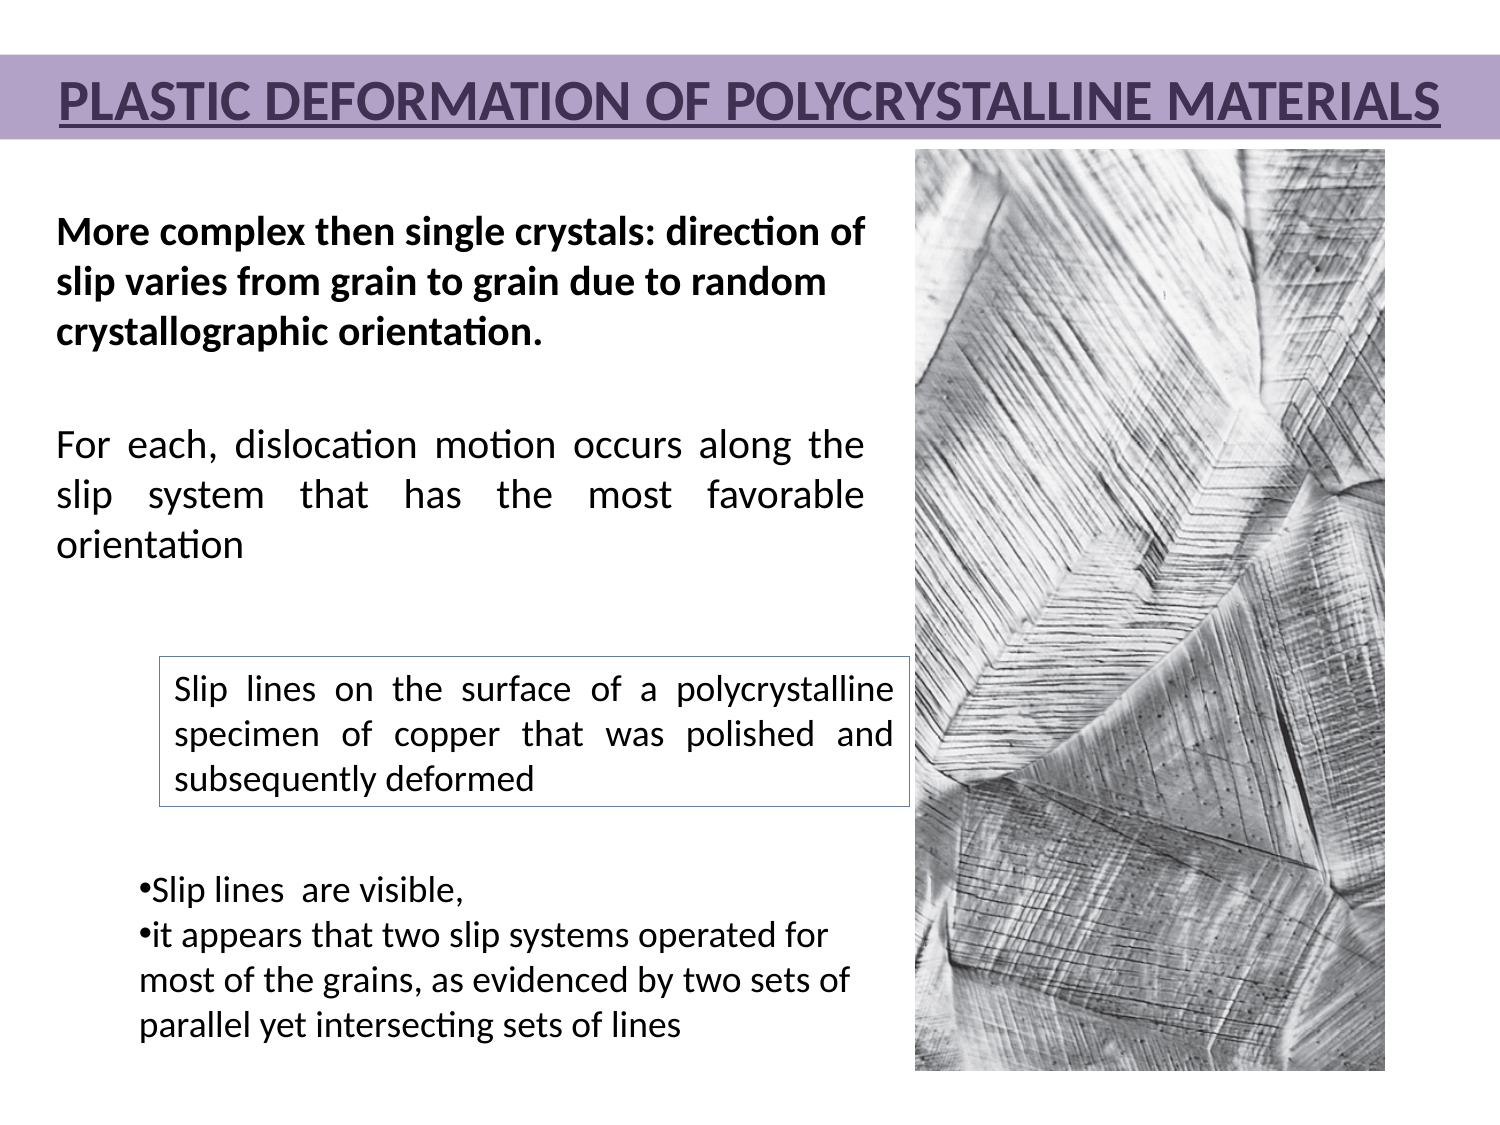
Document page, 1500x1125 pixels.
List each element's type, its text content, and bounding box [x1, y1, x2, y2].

text_box For each, dislocation motion occurs along the slip system that has the most favorable orientation [41, 408, 880, 574]
text_box Slip lines are visible, it appears that two slip systems operated for most of the grains, as evidenced by two sets of parallel yet intersecting sets of lines [123, 857, 874, 1053]
text_box More complex then single crystals: direction of slip varies from grain to grain due to random crystallographic orientation. [41, 196, 892, 362]
text_box PLASTIC DEFORMATION OF POLYCRYSTALLINE MATERIALS [0, 54, 1500, 140]
picture [915, 148, 1385, 1071]
text_box Slip lines on the surface of a polycrystalline specimen of copper that was polished and subsequently deformed [159, 656, 909, 807]
